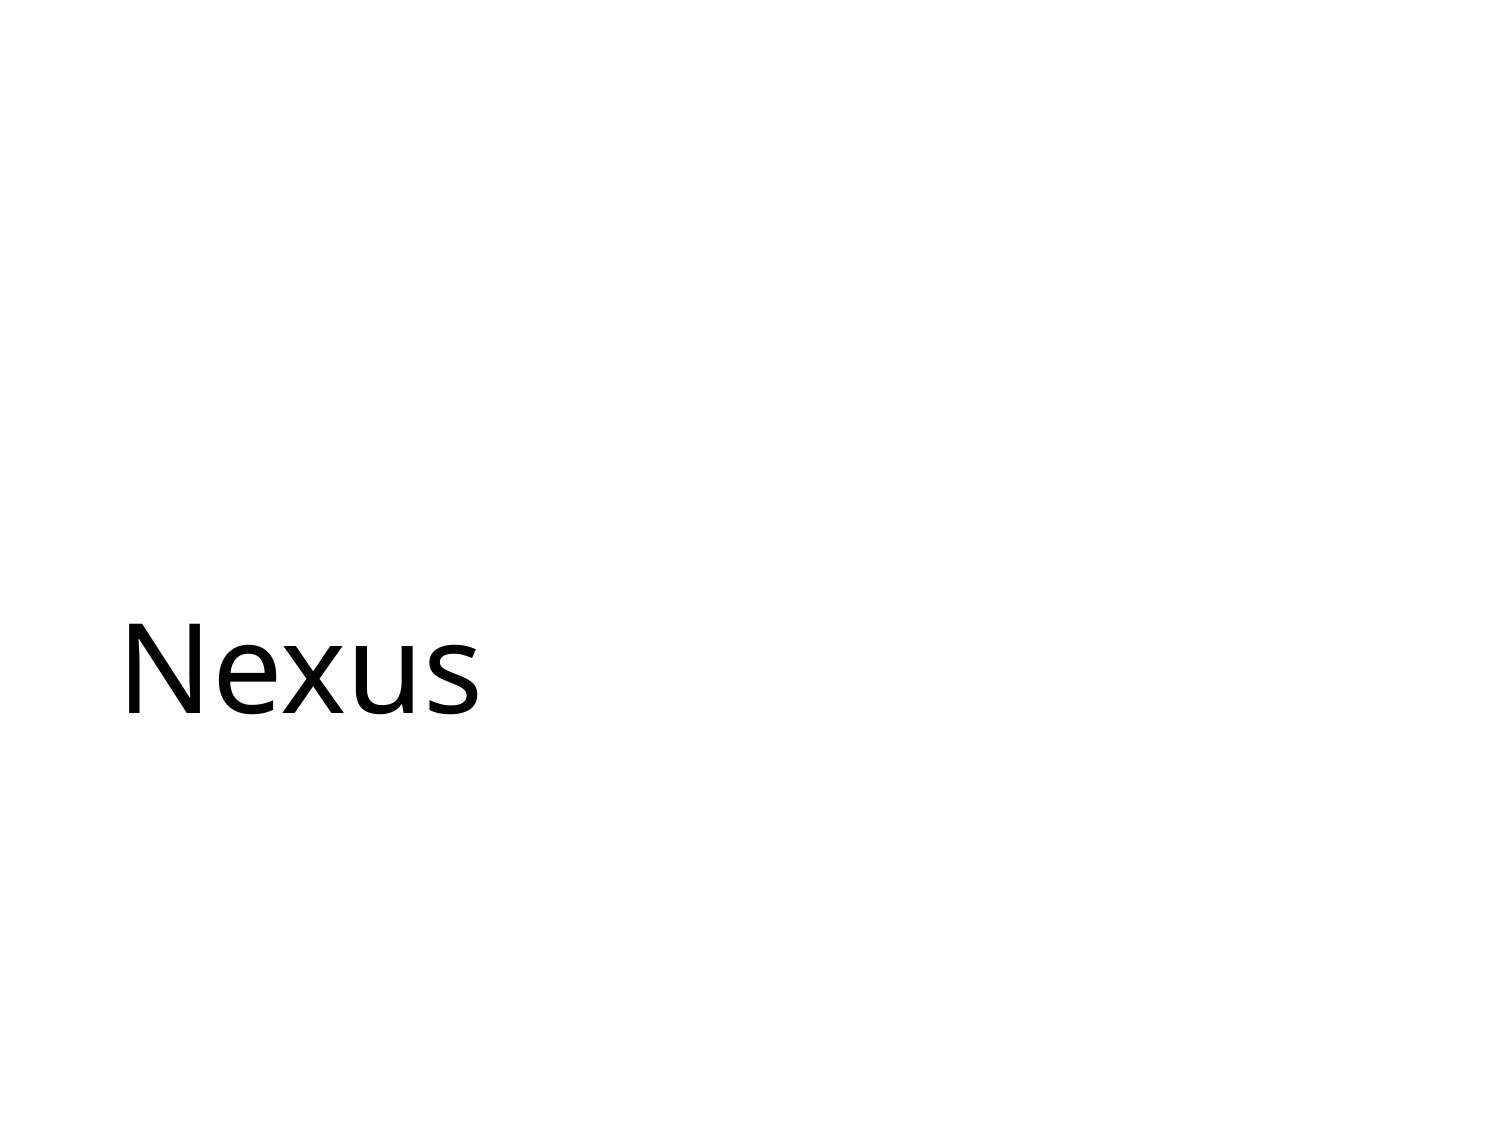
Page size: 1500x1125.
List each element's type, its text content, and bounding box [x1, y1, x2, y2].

title Nexus [102, 280, 1397, 749]
